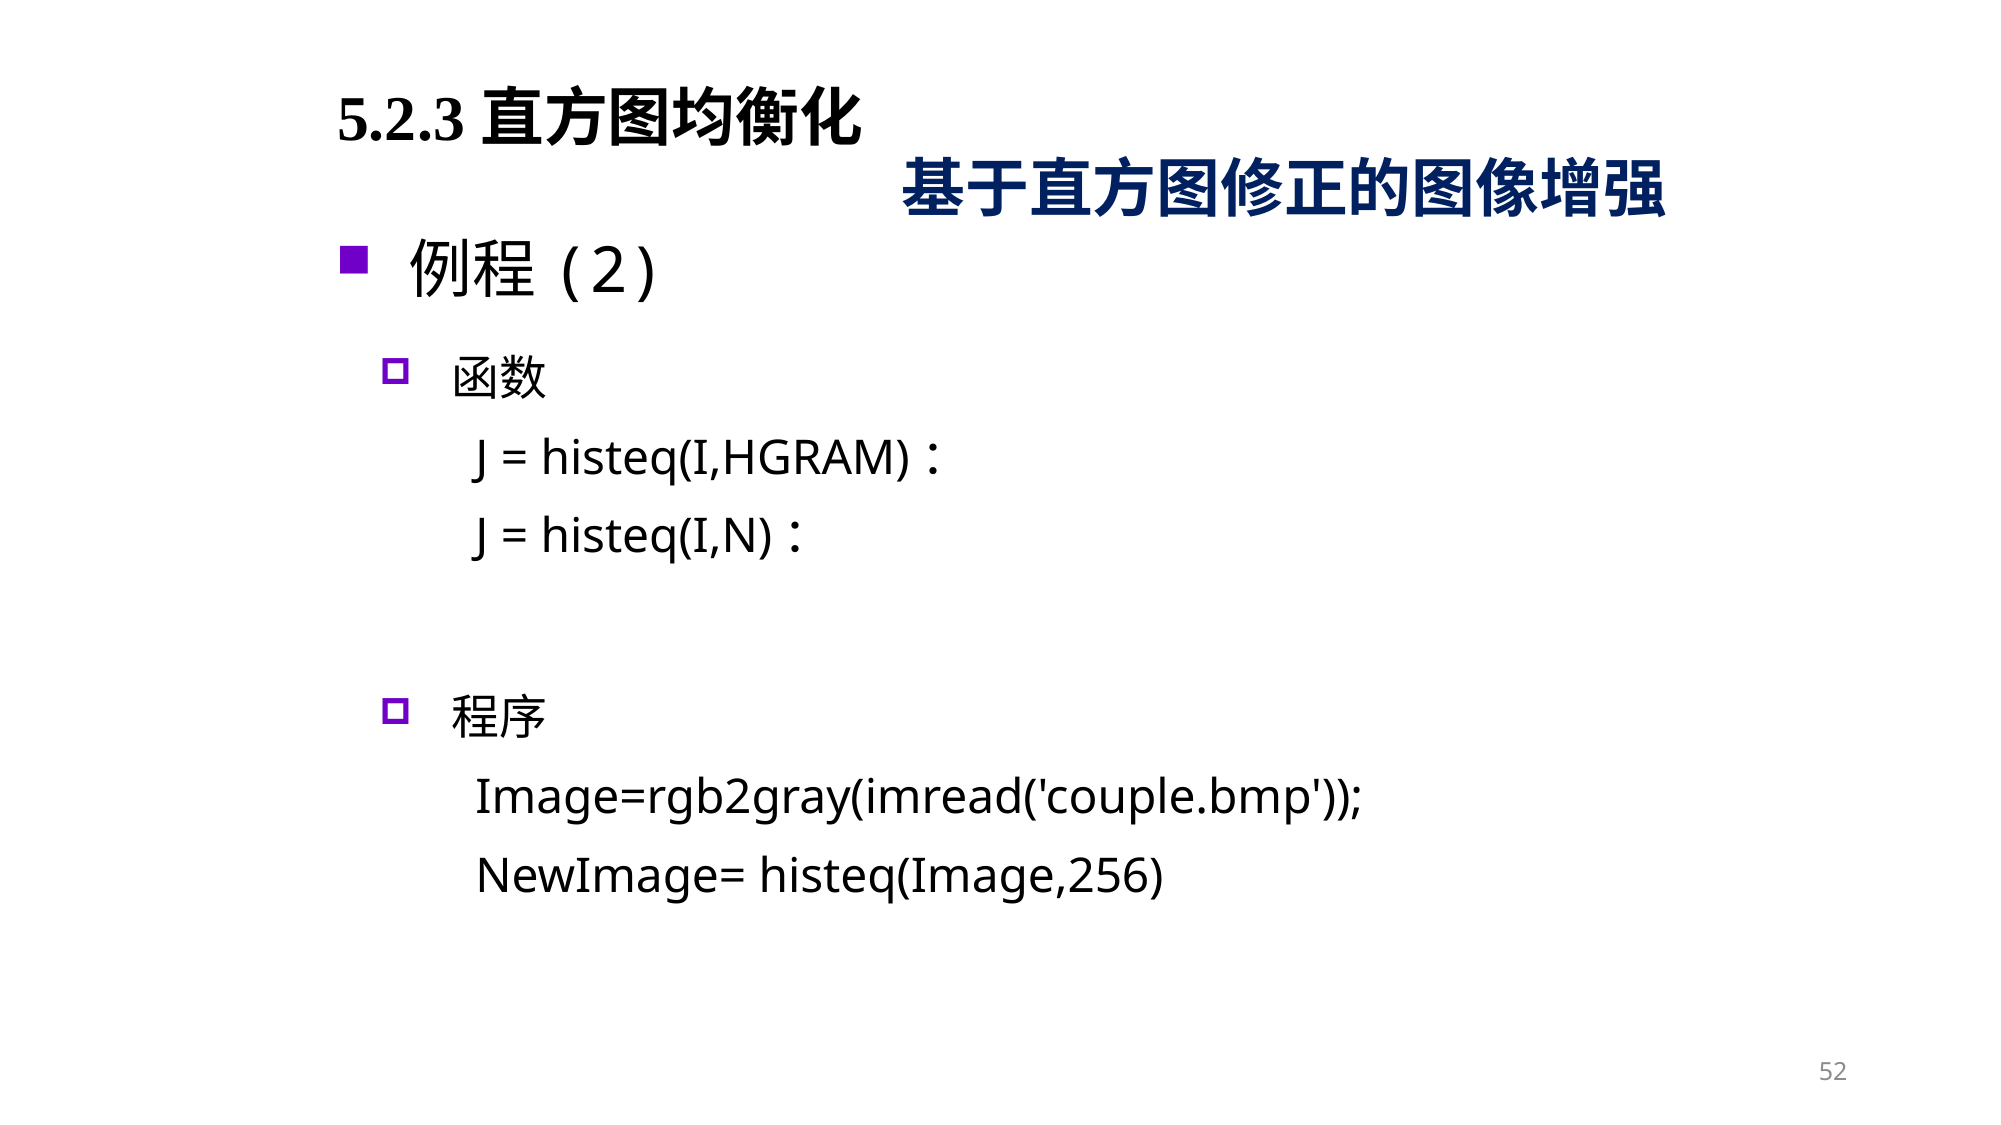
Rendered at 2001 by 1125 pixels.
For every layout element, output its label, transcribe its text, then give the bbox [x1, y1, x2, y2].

text_box 5.2.3直方图均衡化 [322, 50, 1008, 180]
text_box 例程(2) [322, 221, 745, 320]
text_box 函数 J = histeq(I,HGRAM)： J = histeq(I,N)： [364, 340, 1460, 570]
slide_number 52 [1412, 1042, 1863, 1103]
text_box 基于直方图修正的图像增强 [901, 153, 1700, 219]
text_box 程序 Image=rgb2gray(imread('couple.bmp')); NewImage= histeq(Image,256) [364, 679, 1633, 910]
